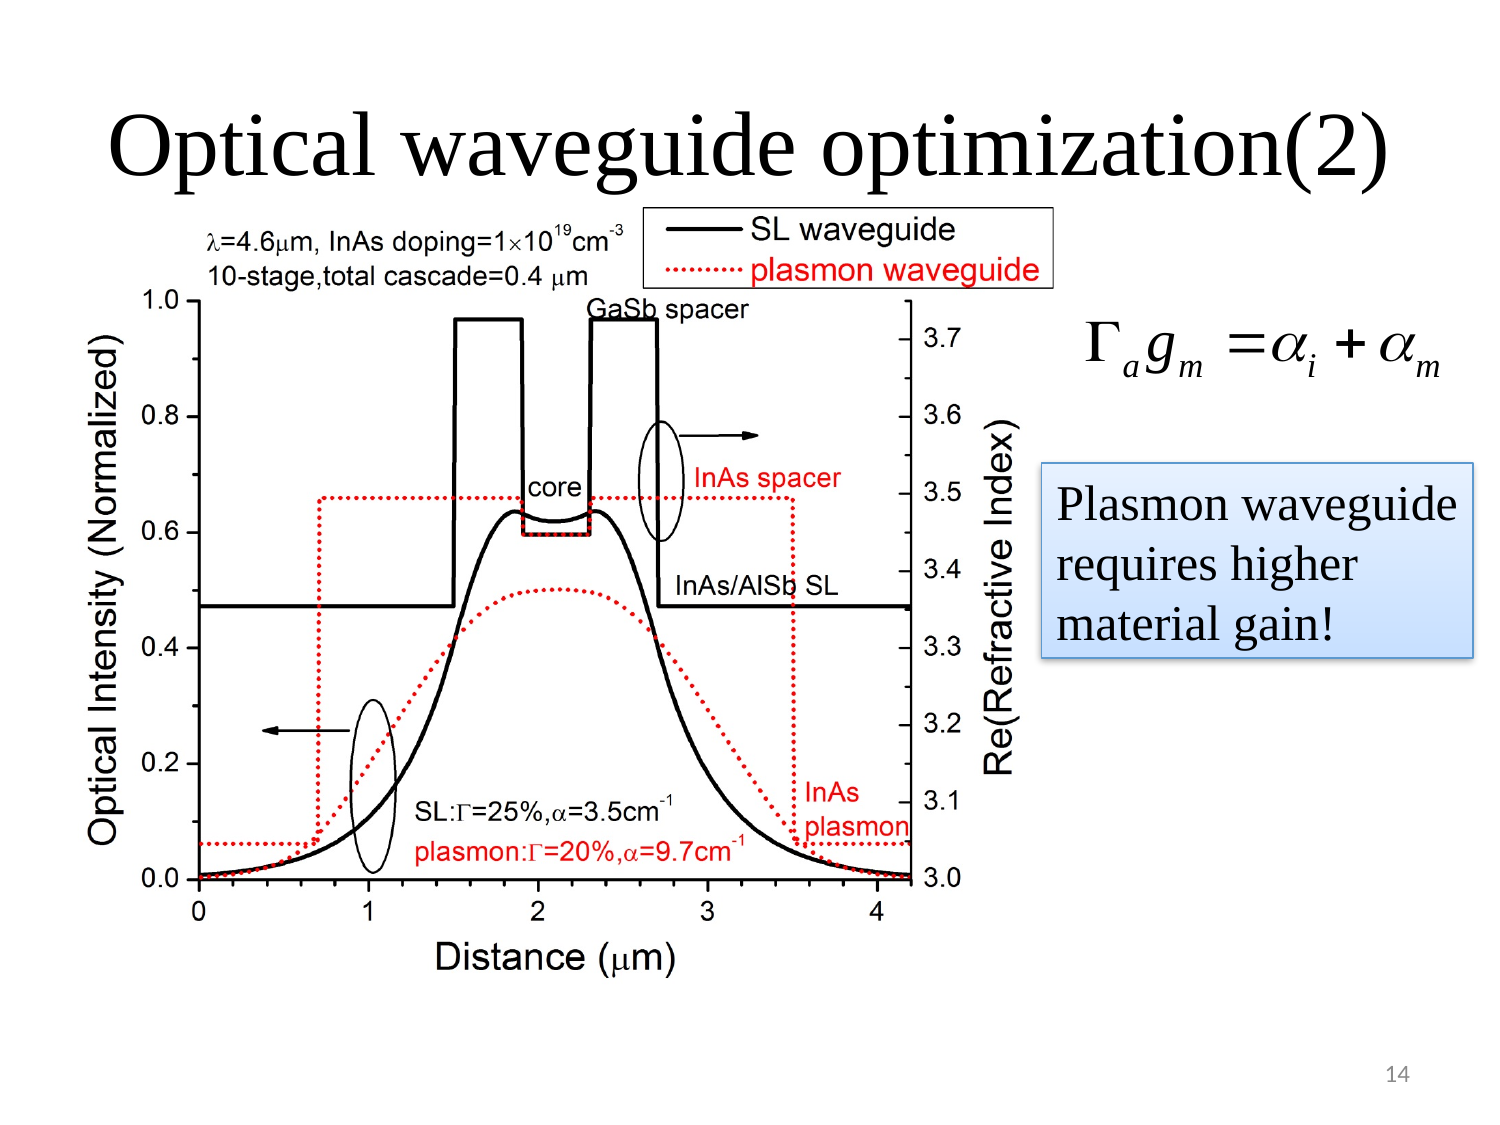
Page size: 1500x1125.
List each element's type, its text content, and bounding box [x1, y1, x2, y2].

picture [12, 207, 1057, 1013]
picture [1074, 301, 1451, 392]
text_box Plasmon waveguide requires higher material gain! [1061, 462, 1474, 659]
title Optical waveguide optimization(2) [75, 45, 1425, 233]
slide_number 14 [1074, 1042, 1425, 1103]
